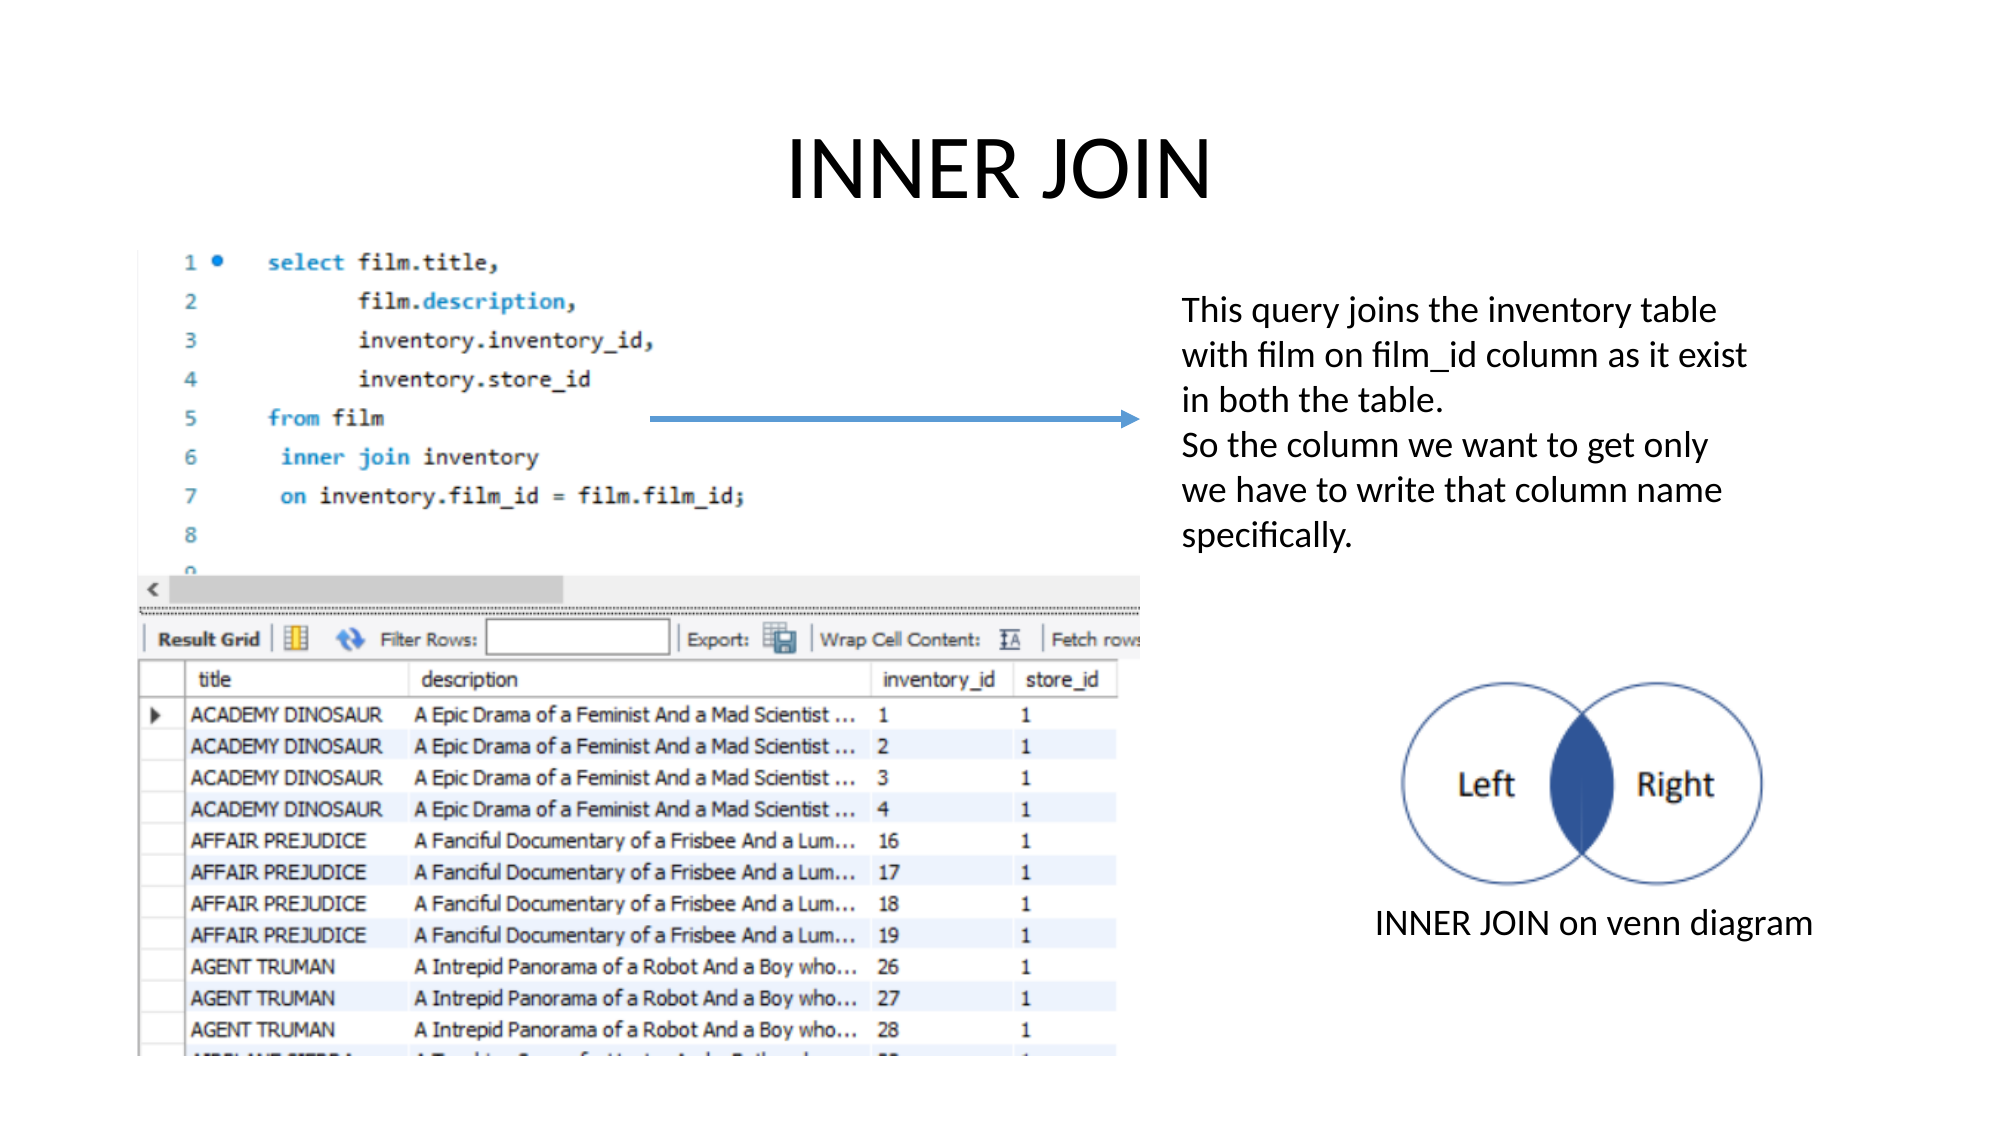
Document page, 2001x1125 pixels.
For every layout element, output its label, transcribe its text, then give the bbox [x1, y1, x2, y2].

text_box INNER JOIN on venn diagram [1359, 890, 1898, 951]
text_box This query joins the inventory table with film on film_id column as it exist in both the table. So the column we want to get only we have to write that column name specifically. [1166, 277, 1774, 563]
picture [137, 250, 1141, 1056]
picture [1383, 673, 1774, 891]
title INNER JOIN [137, 59, 1863, 278]
